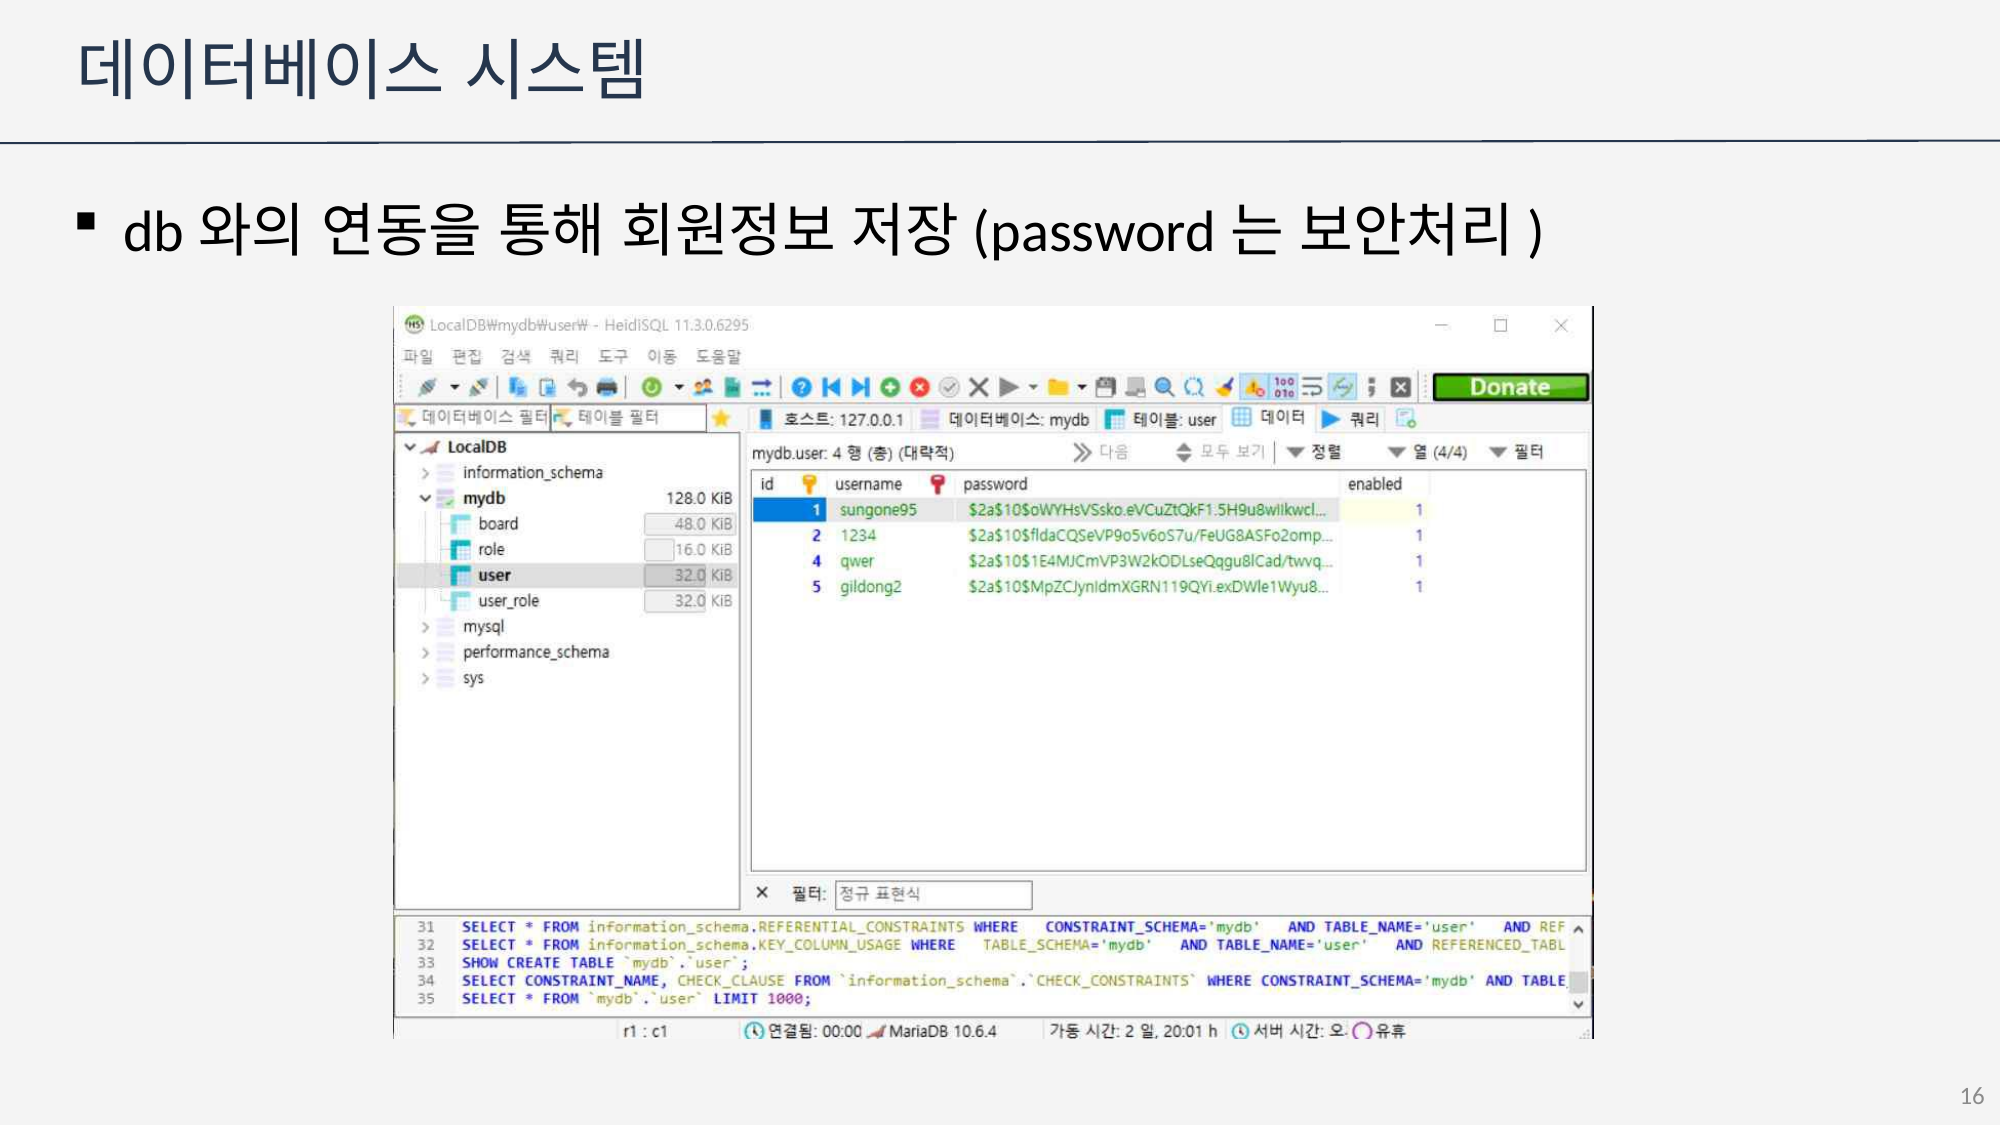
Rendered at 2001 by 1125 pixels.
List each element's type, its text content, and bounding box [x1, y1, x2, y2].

picture [393, 306, 1594, 1039]
title 데이터베이스 시스템 [61, 4, 2000, 142]
list db와의 연동을 통해 회원정보 저장(password는 보안처리) [57, 193, 1930, 1014]
slide_number 16 [1550, 1064, 2000, 1125]
